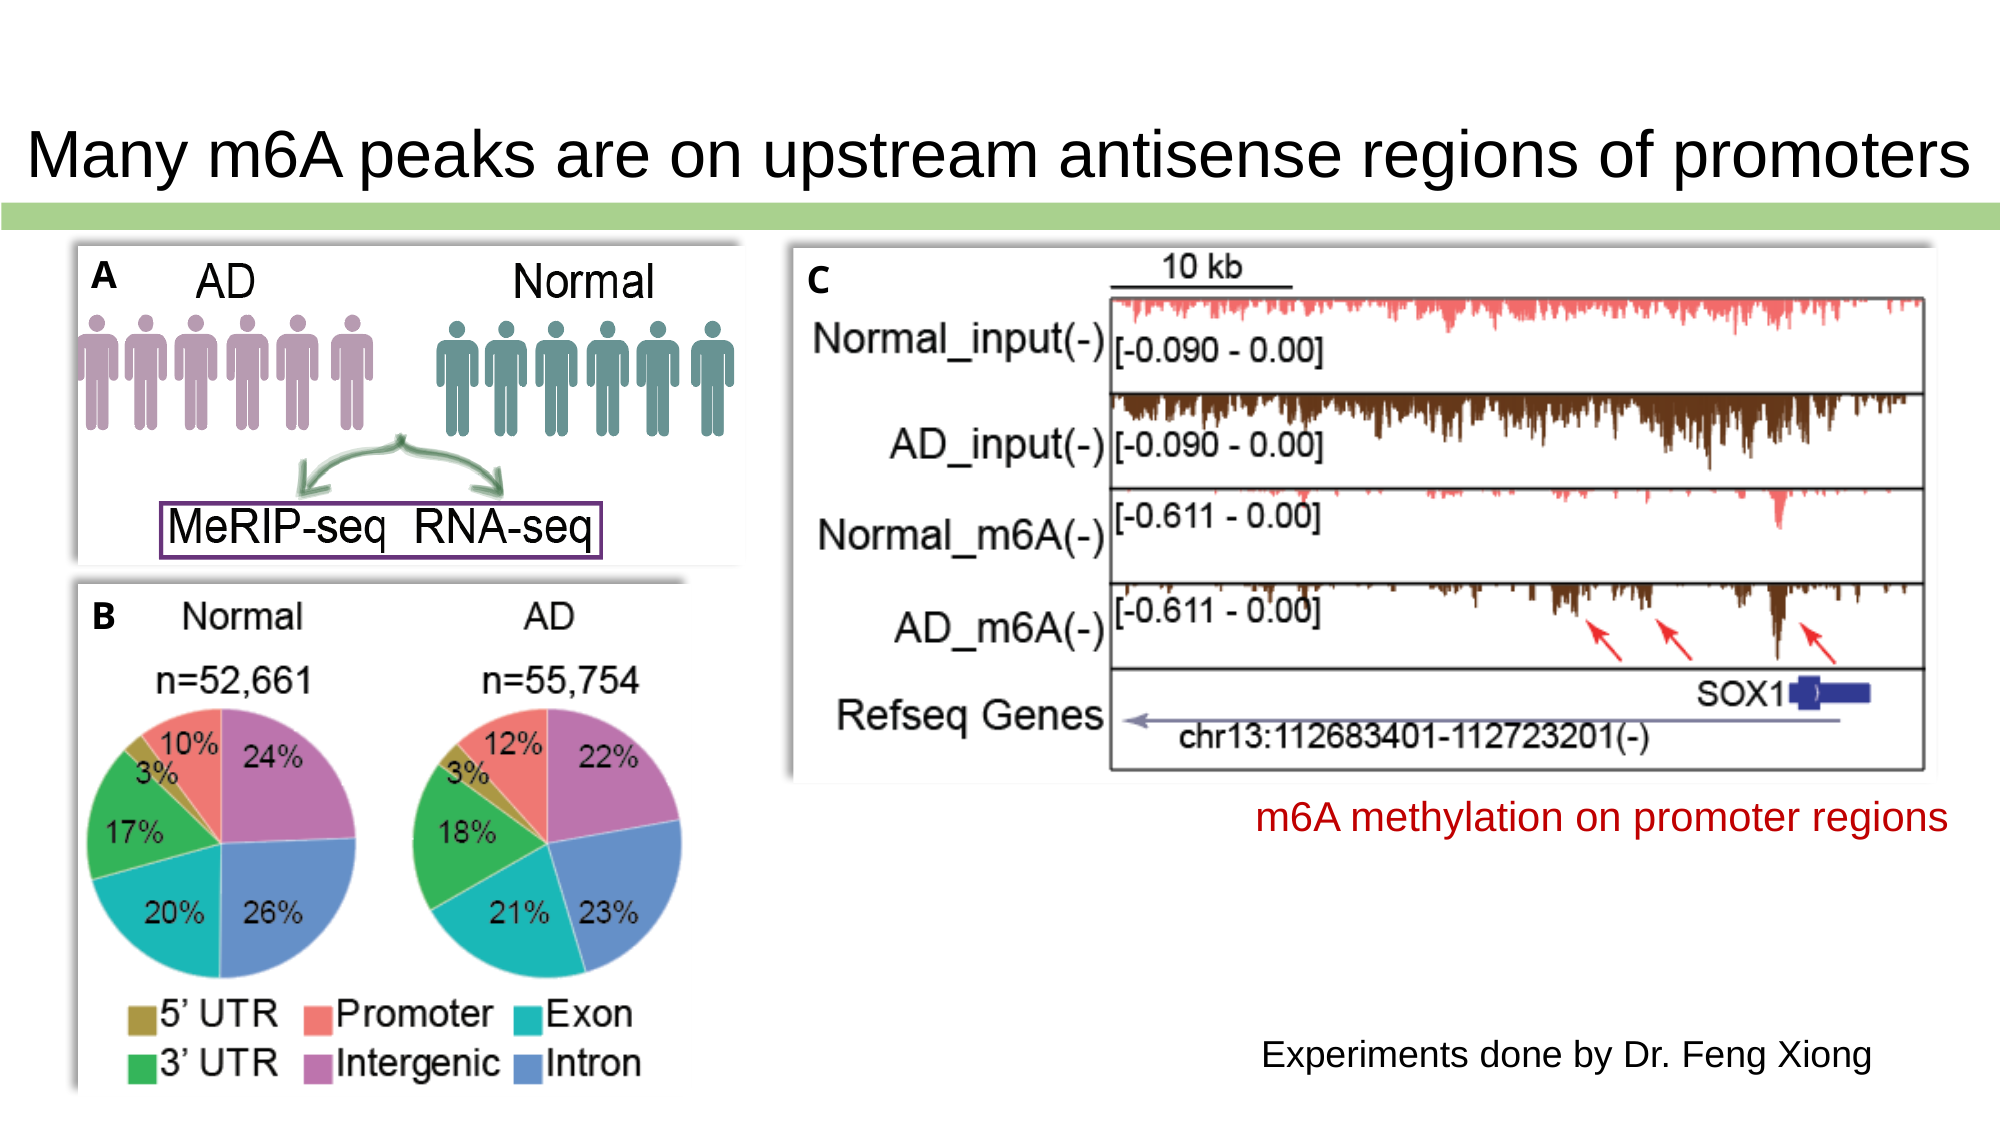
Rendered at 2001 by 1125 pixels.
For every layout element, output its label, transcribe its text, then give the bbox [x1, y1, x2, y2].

text_box [0, 202, 2000, 231]
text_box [76, 234, 749, 565]
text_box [76, 584, 691, 1096]
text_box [791, 247, 1937, 783]
text_box Many m6A peaks are on upstream antisense regions of promoters [0, 100, 2000, 201]
text_box Experiments done by Dr. Feng Xiong [1246, 1022, 1907, 1083]
text_box [43, 233, 121, 317]
text_box m6A methylation on promoter regions [1240, 782, 1983, 848]
